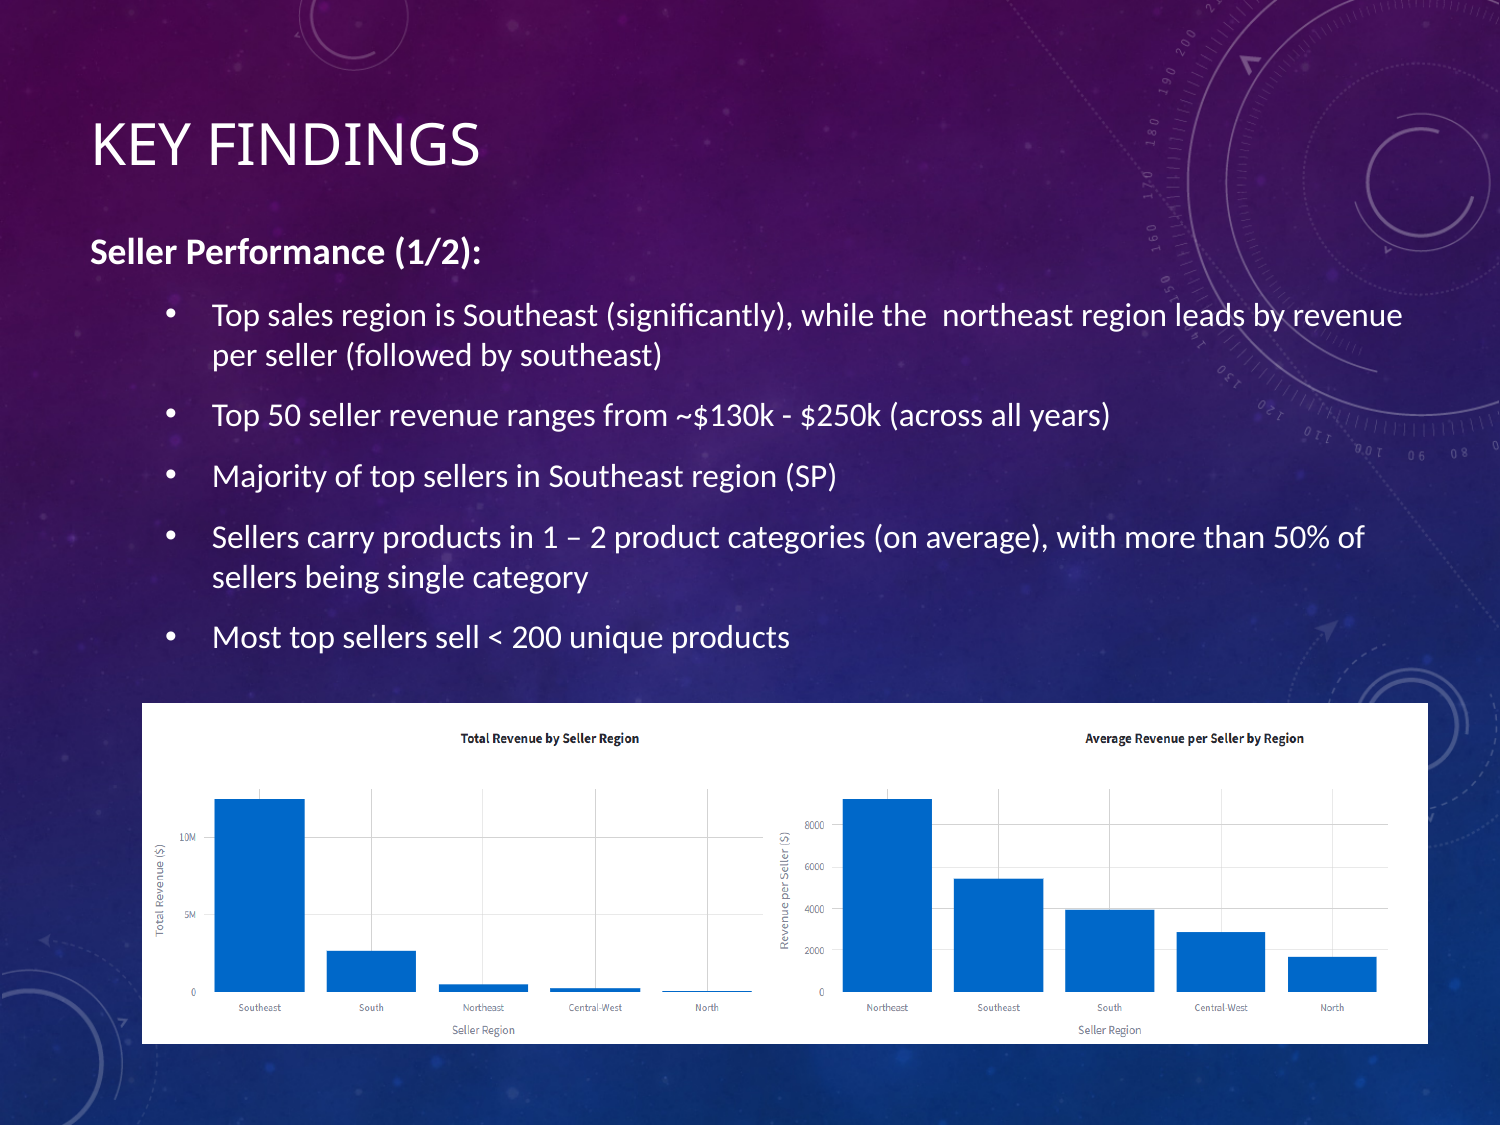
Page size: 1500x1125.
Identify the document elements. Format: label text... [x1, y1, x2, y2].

list Seller Performance (1/2): Top sales region is Southeast (significantly), while the northeast region leads by revenue per seller (followed by southeast) Top 50 seller revenue ranges from ~$130k - $250k (across all years) Majority of top sellers in Southeast region (SP) Sellers carry products in 1 – 2 product categories (on average), with more than 50% of sellers being single category Most top sellers sell < 200 unique products [75, 219, 1441, 818]
picture [0, 0, 1500, 1125]
title Key Findings [75, 99, 1350, 219]
